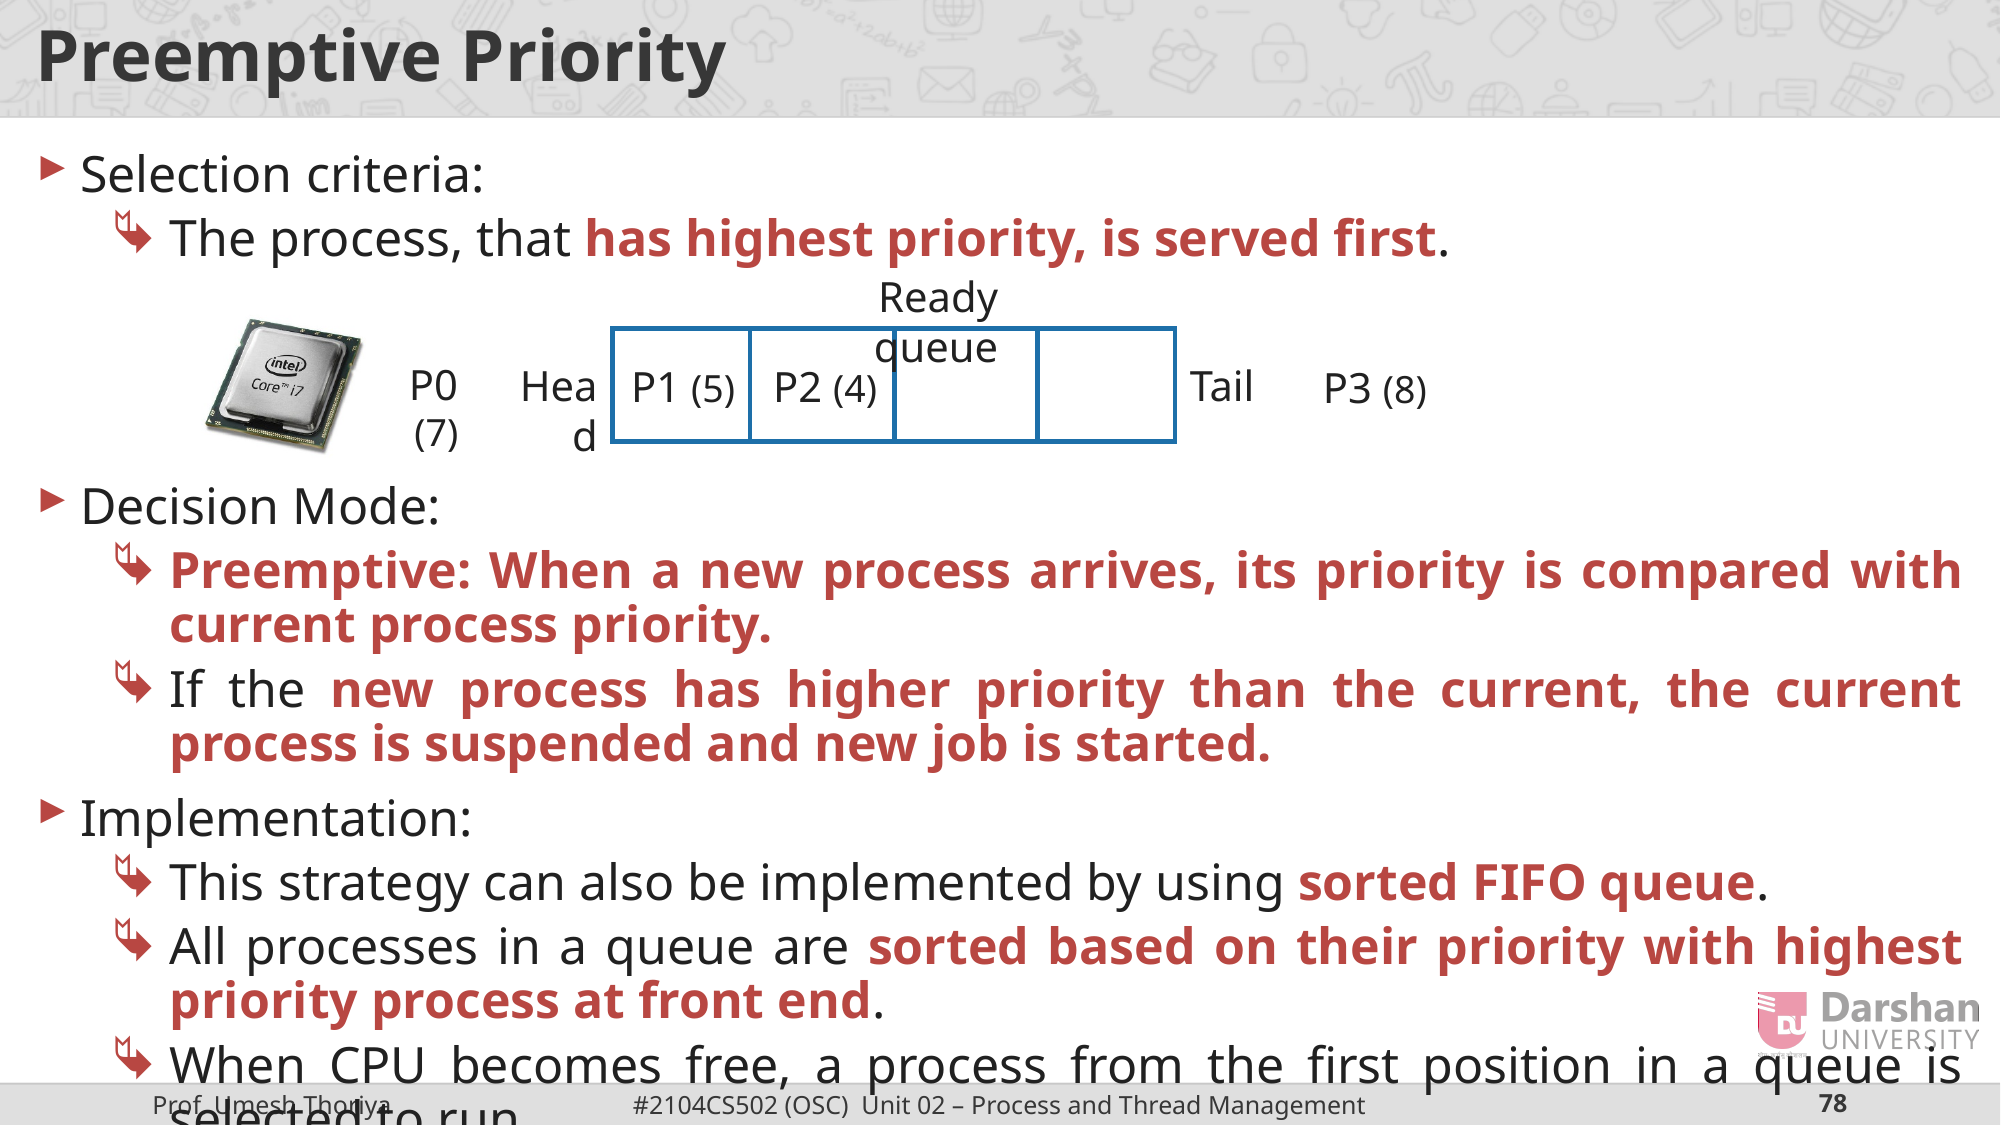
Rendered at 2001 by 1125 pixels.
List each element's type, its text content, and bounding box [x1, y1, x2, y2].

text_box P0 (7) [345, 351, 473, 462]
text_box [895, 328, 1037, 442]
text_box [1038, 328, 1176, 442]
text_box P1 (5) [614, 353, 749, 419]
text_box Ready queue [772, 263, 1013, 378]
text_box Tail [1174, 352, 1280, 417]
text_box P3 (8) [1306, 354, 1442, 420]
text_box [751, 328, 894, 442]
title Preemptive Priority [0, 0, 2000, 117]
list Selection criteria: The process, that has highest priority, is served first. Decision Mode: Preemptive: When a new process arrives, its priority is compared with current process priority. If the new process has higher priority than the current, the current process is suspended and new job is started. Implementation: This strategy can also be implemented by using sorted FIFO queue. All processes in a queue are sorted based on their priority with highest priority process at front end. When CPU becomes free, a process from the first position in a queue is selected to run. [21, 141, 1979, 1059]
picture [201, 311, 367, 460]
text_box P2 (4) [756, 353, 892, 419]
text_box Head [492, 352, 613, 467]
text_box [611, 328, 749, 442]
